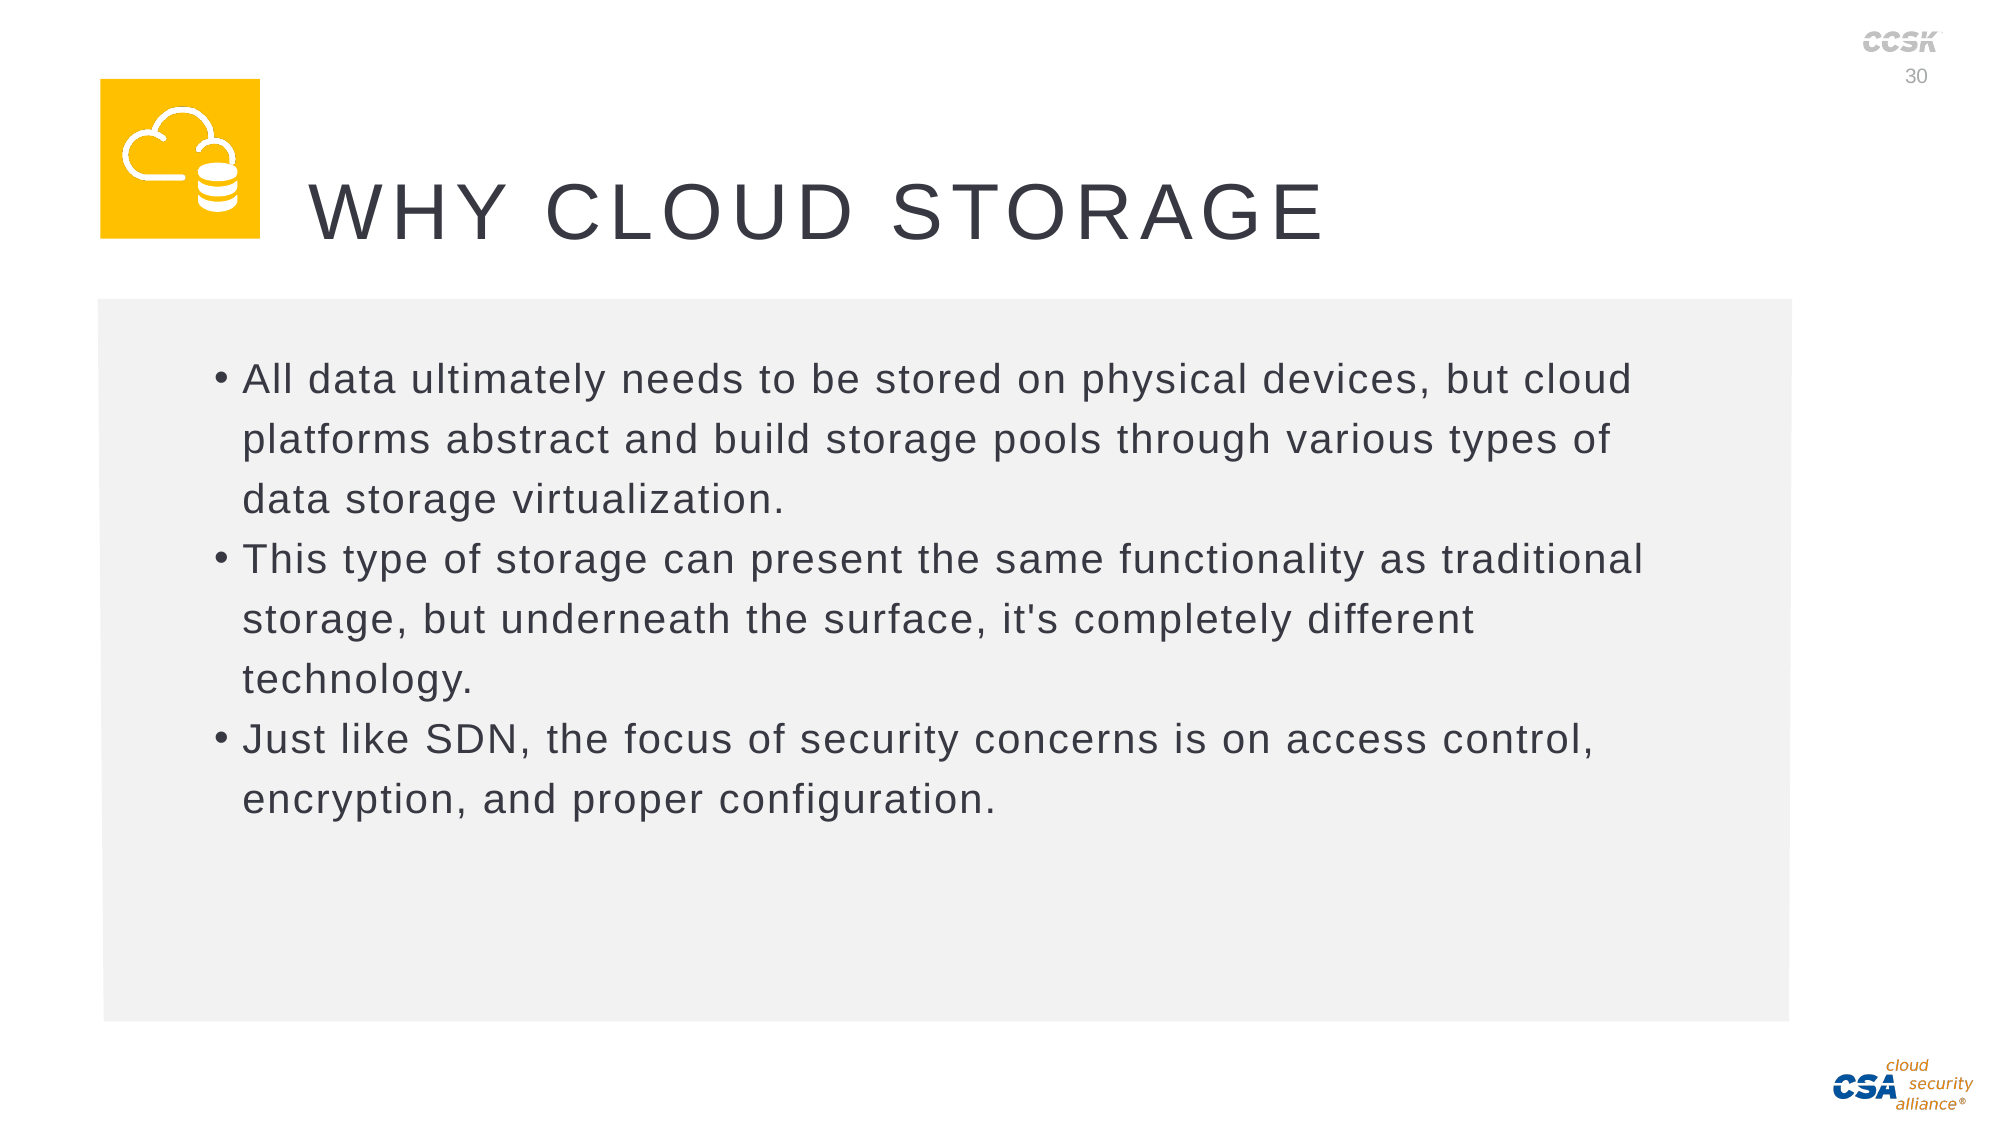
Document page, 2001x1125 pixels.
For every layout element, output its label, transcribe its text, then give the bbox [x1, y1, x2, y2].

slide_number 30 [1887, 53, 1946, 97]
text_box [1096, 337, 1846, 402]
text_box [109, 89, 248, 228]
picture [1820, 1049, 1985, 1122]
text_box [100, 78, 260, 239]
text_box Why Cloud Storage [304, 155, 1953, 260]
text_box All data ultimately needs to be stored on physical devices, but cloud platforms abstract and build storage pools through various types of data storage virtualization. This type of storage can present the same functionality as traditional storage, but underneath the surface, it's completely different technology. Just like SDN, the focus of security concerns is on access control, encryption, and proper configuration. [210, 337, 1682, 827]
text_box [97, 298, 1793, 1022]
